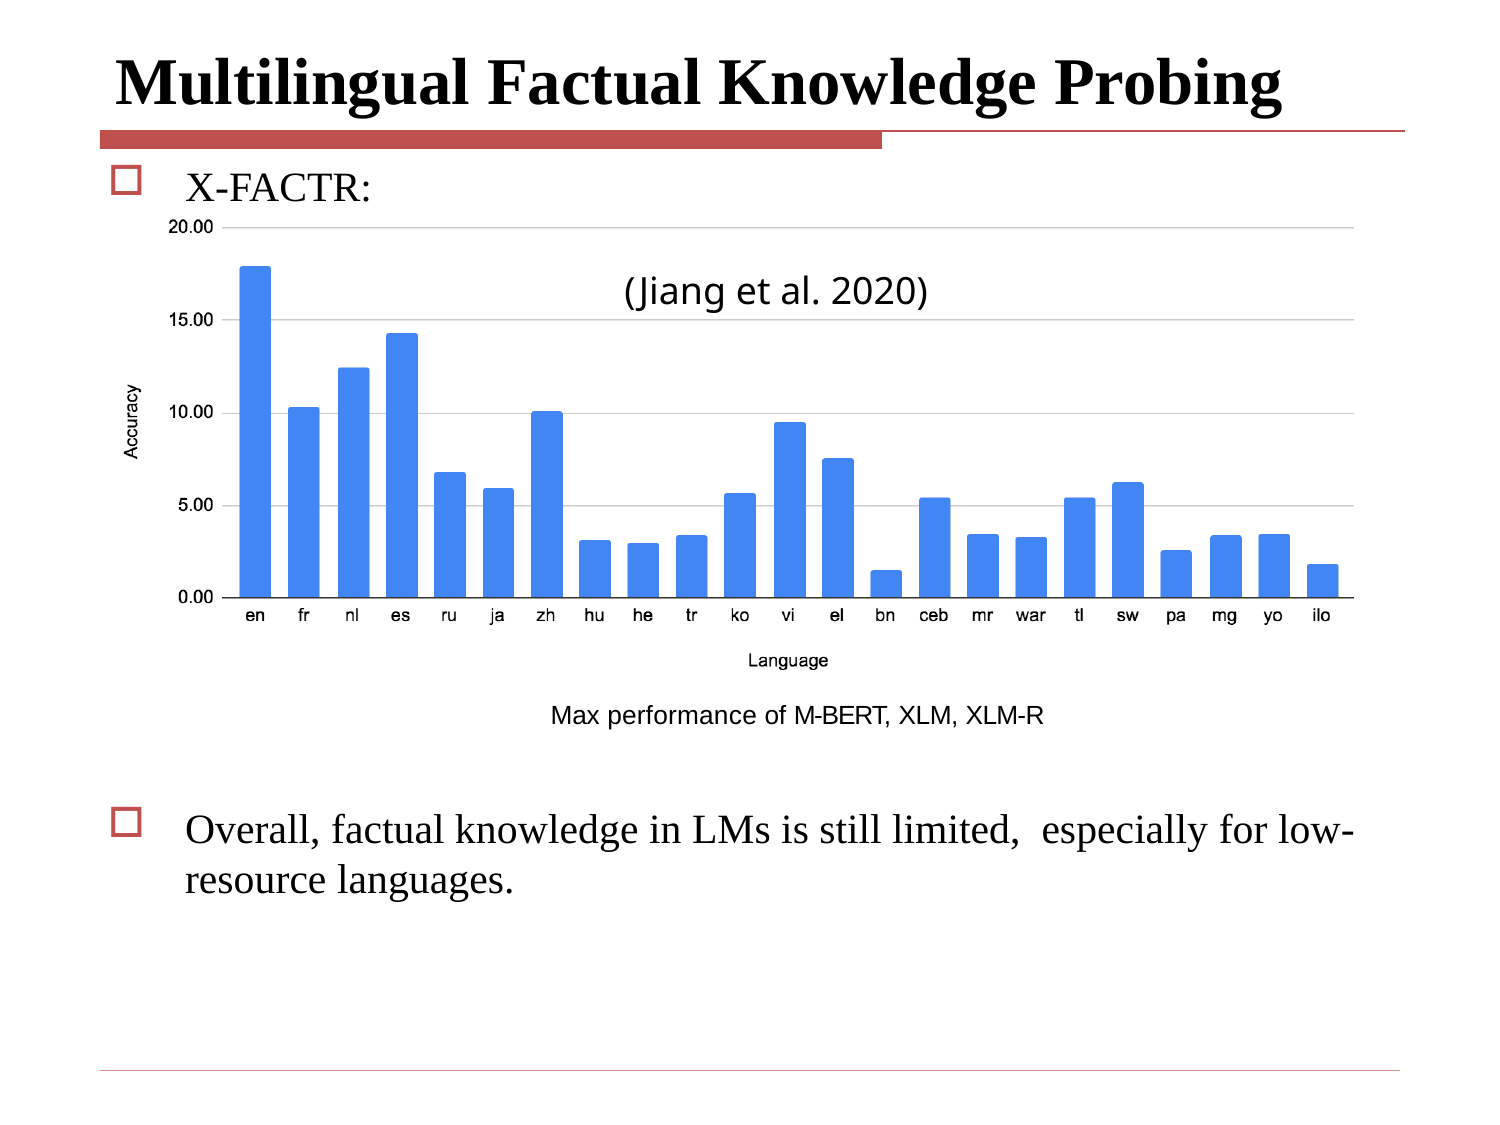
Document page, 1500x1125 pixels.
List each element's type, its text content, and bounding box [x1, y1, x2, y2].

title Multilingual Factual Knowledge Probing [100, 30, 1412, 126]
picture [123, 219, 1354, 670]
list X-FACTR: Overall, factual knowledge in LMs is still limited, especially for low-resource languages. [92, 152, 1406, 1059]
text_box Max performance of M-BERT, XLM, XLM-R [549, 696, 1053, 730]
